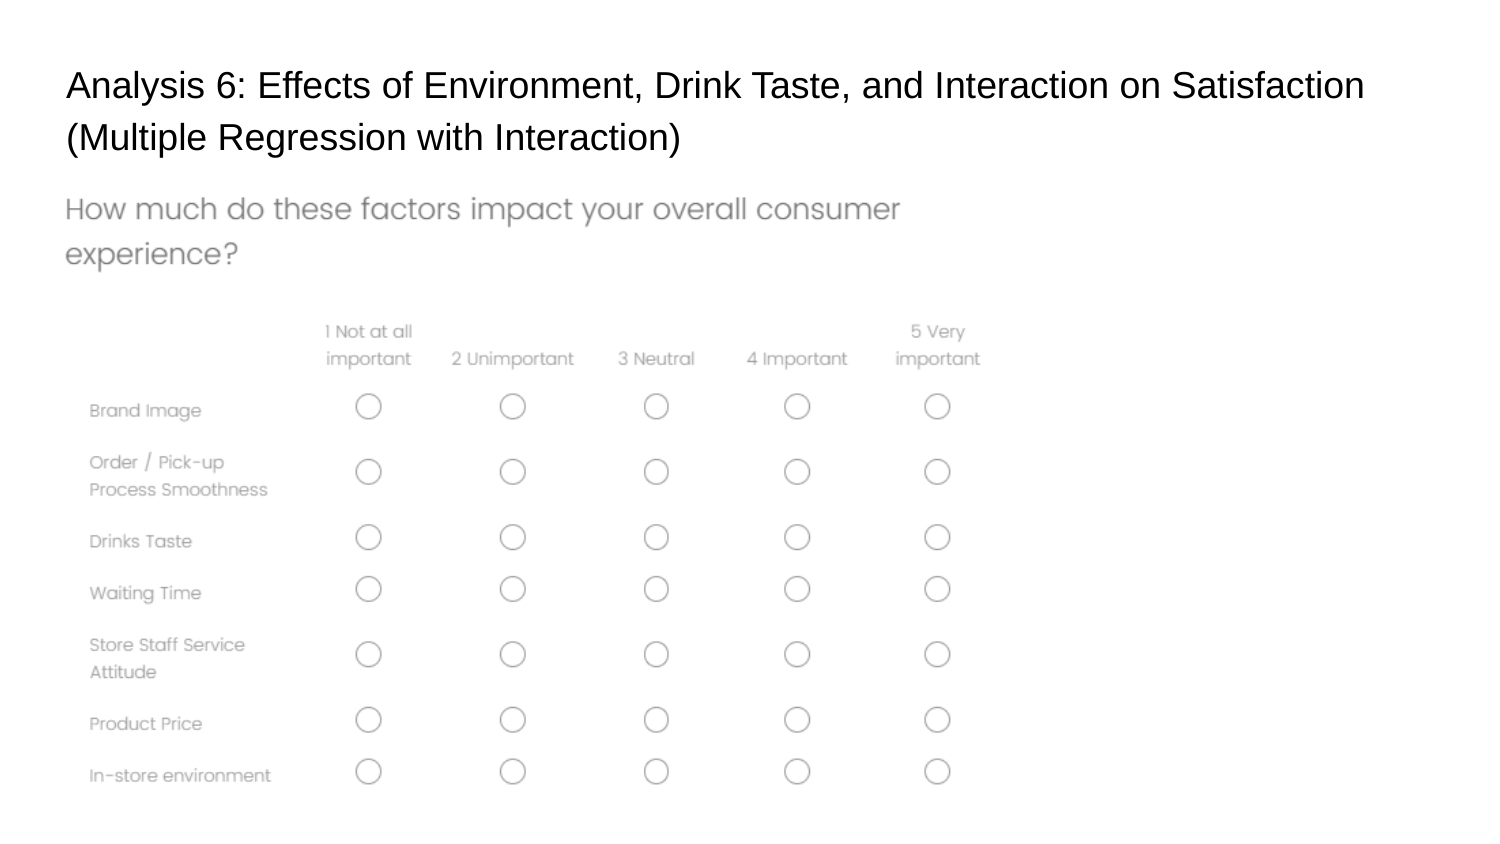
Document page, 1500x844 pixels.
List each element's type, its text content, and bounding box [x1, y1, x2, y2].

text_box Analysis 6: Effects of Environment, Drink Taste, and Interaction on Satisfaction (Multiple Regression with Interaction) [51, 39, 1449, 163]
picture [50, 188, 1010, 821]
